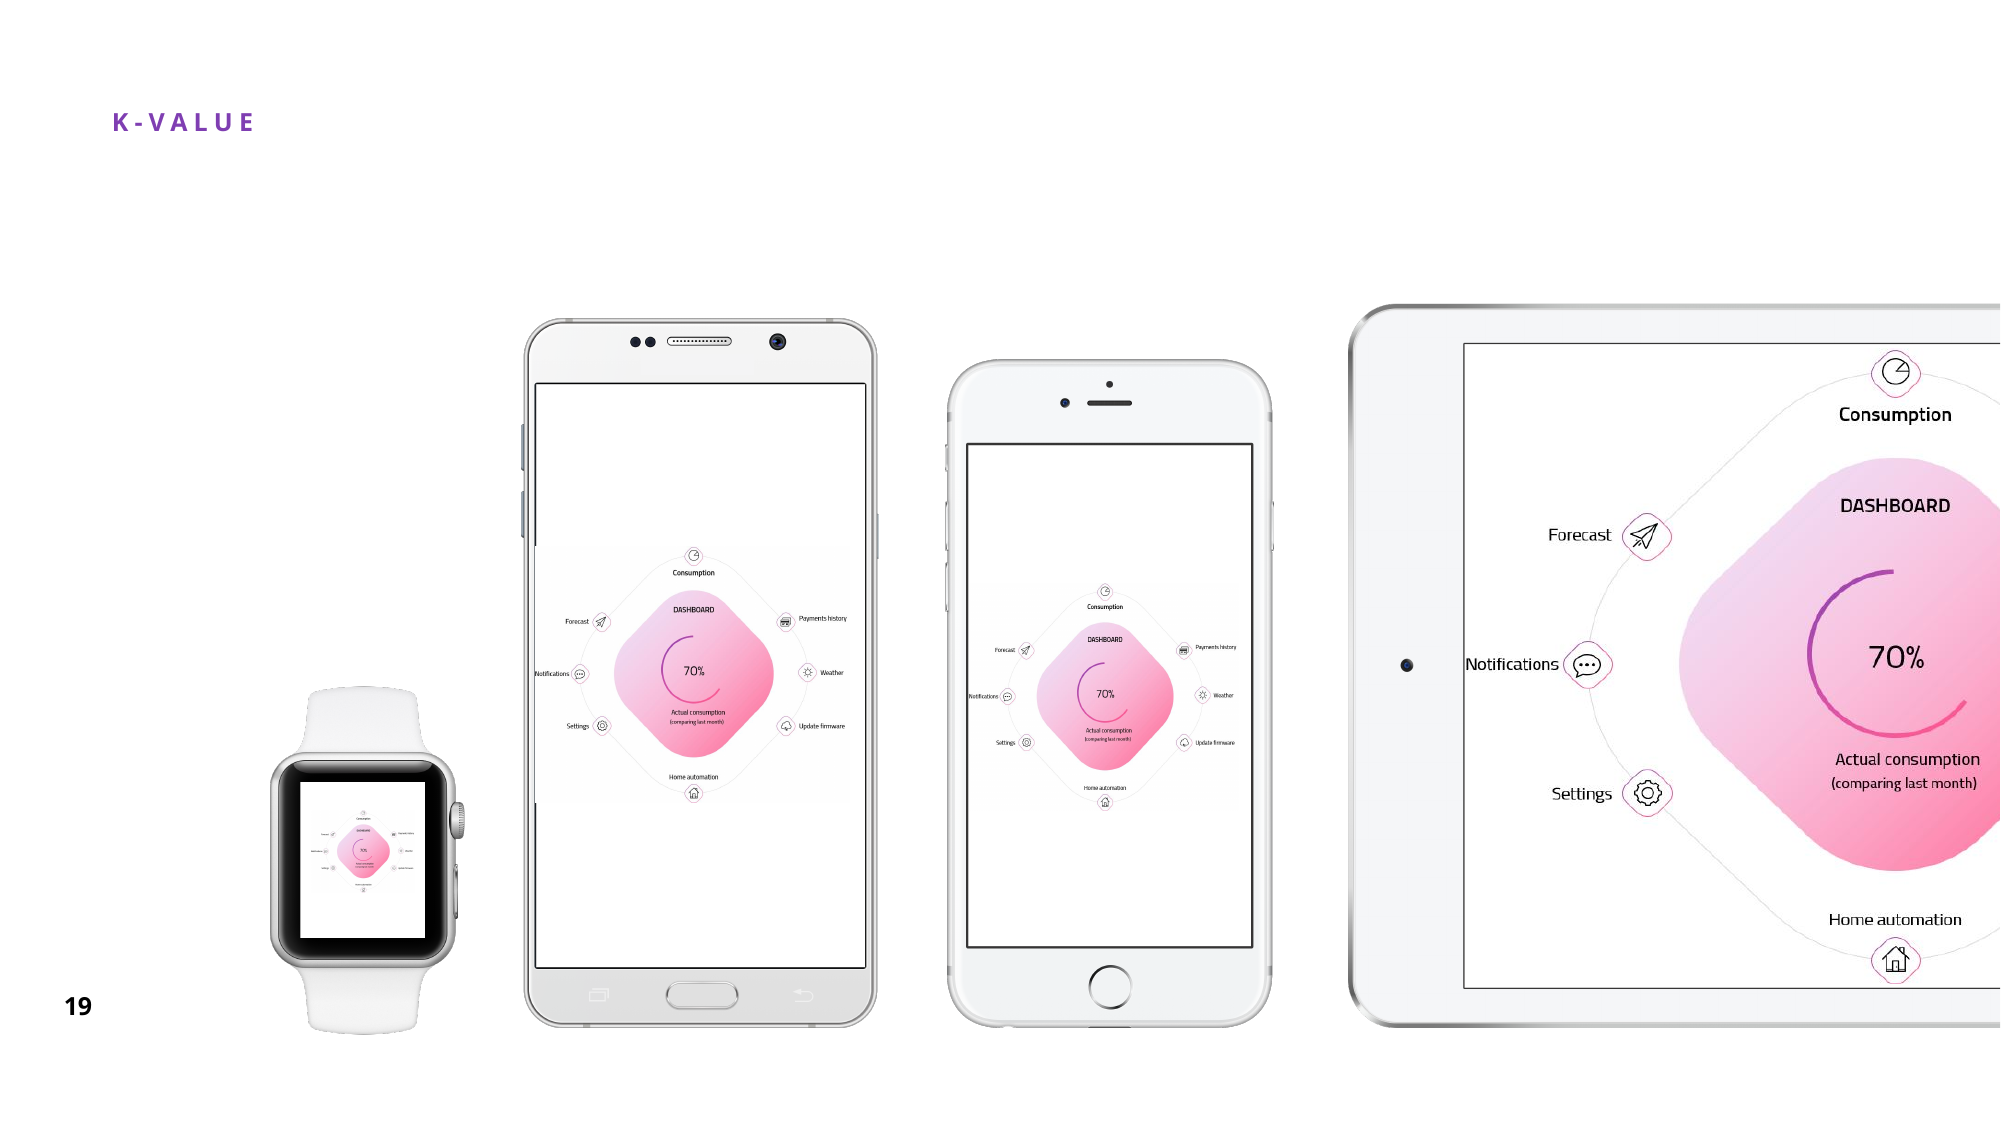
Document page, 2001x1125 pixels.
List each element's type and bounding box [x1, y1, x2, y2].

picture [521, 318, 879, 1028]
picture [1332, 261, 2001, 1070]
picture [260, 662, 465, 1058]
picture [945, 359, 1274, 1028]
